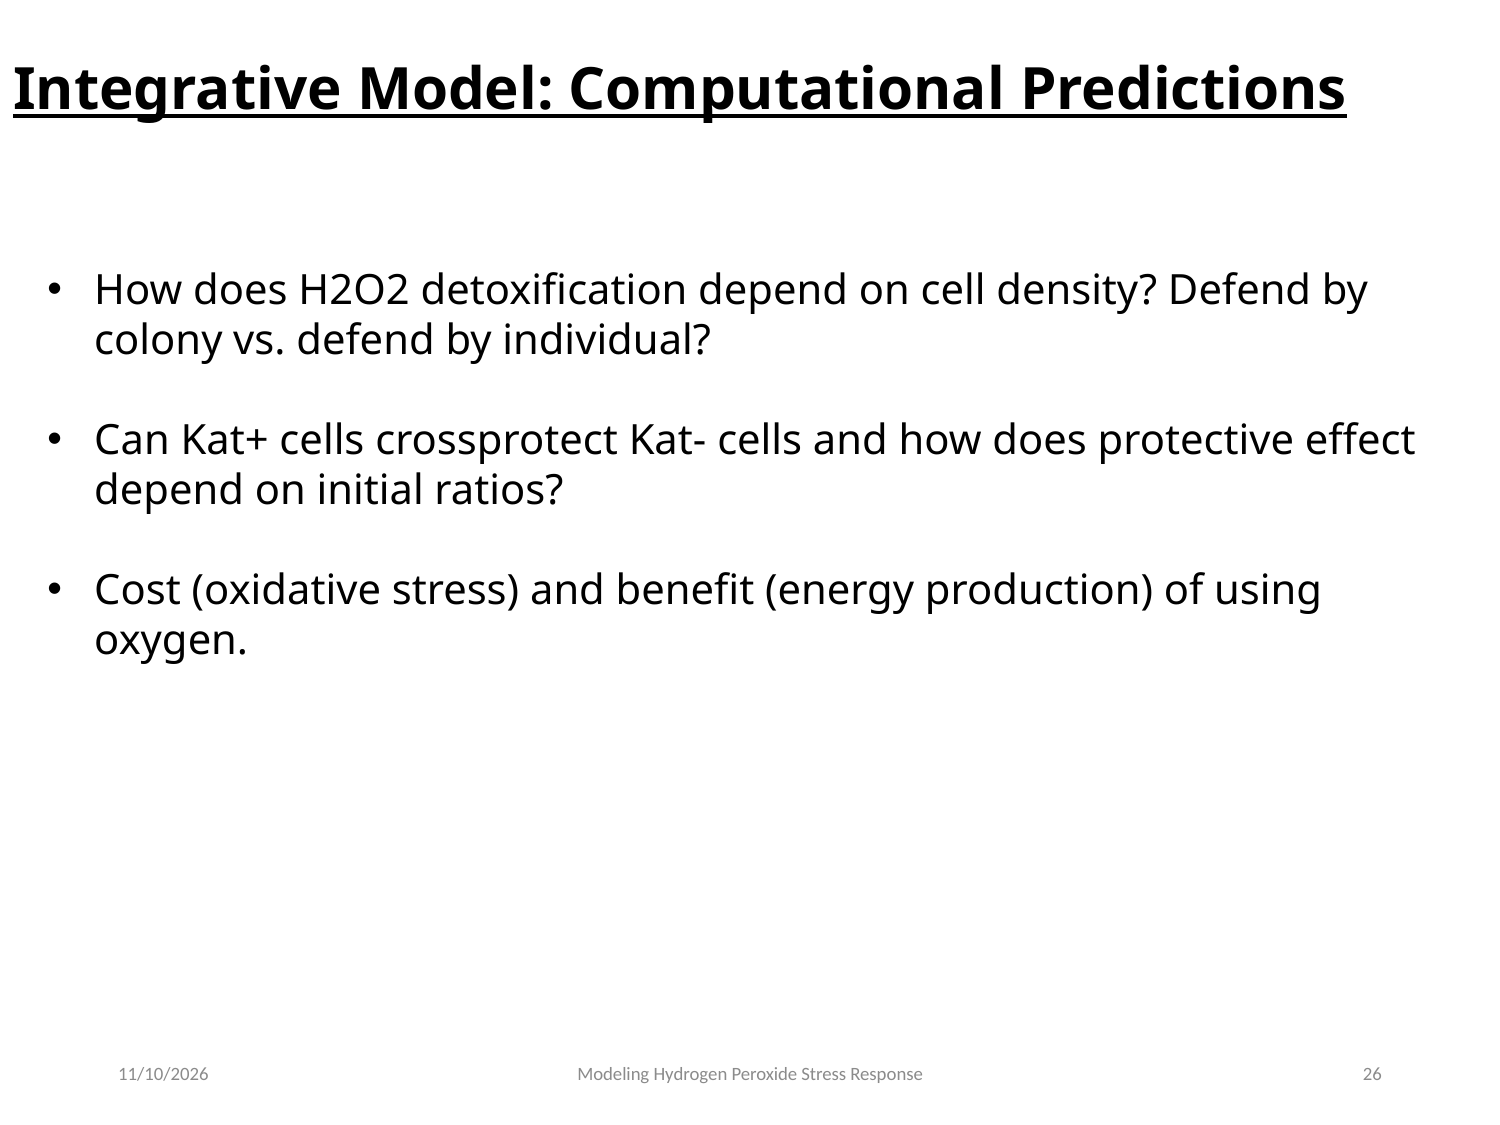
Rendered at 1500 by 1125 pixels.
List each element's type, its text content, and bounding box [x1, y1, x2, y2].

slide_number 26 [1059, 1042, 1397, 1103]
title Integrative Model: Computational Predictions [0, 10, 1500, 171]
text_box How does H2O2 detoxification depend on cell density? Defend by colony vs. defend by individual? Can Kat+ cells crossprotect Kat- cells and how does protective effect depend on initial ratios? Cost (oxidative stress) and benefit (energy production) of using oxygen. [32, 255, 1445, 671]
footer Modeling Hydrogen Peroxide Stress Response [496, 1042, 1004, 1103]
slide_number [103, 1042, 441, 1103]
